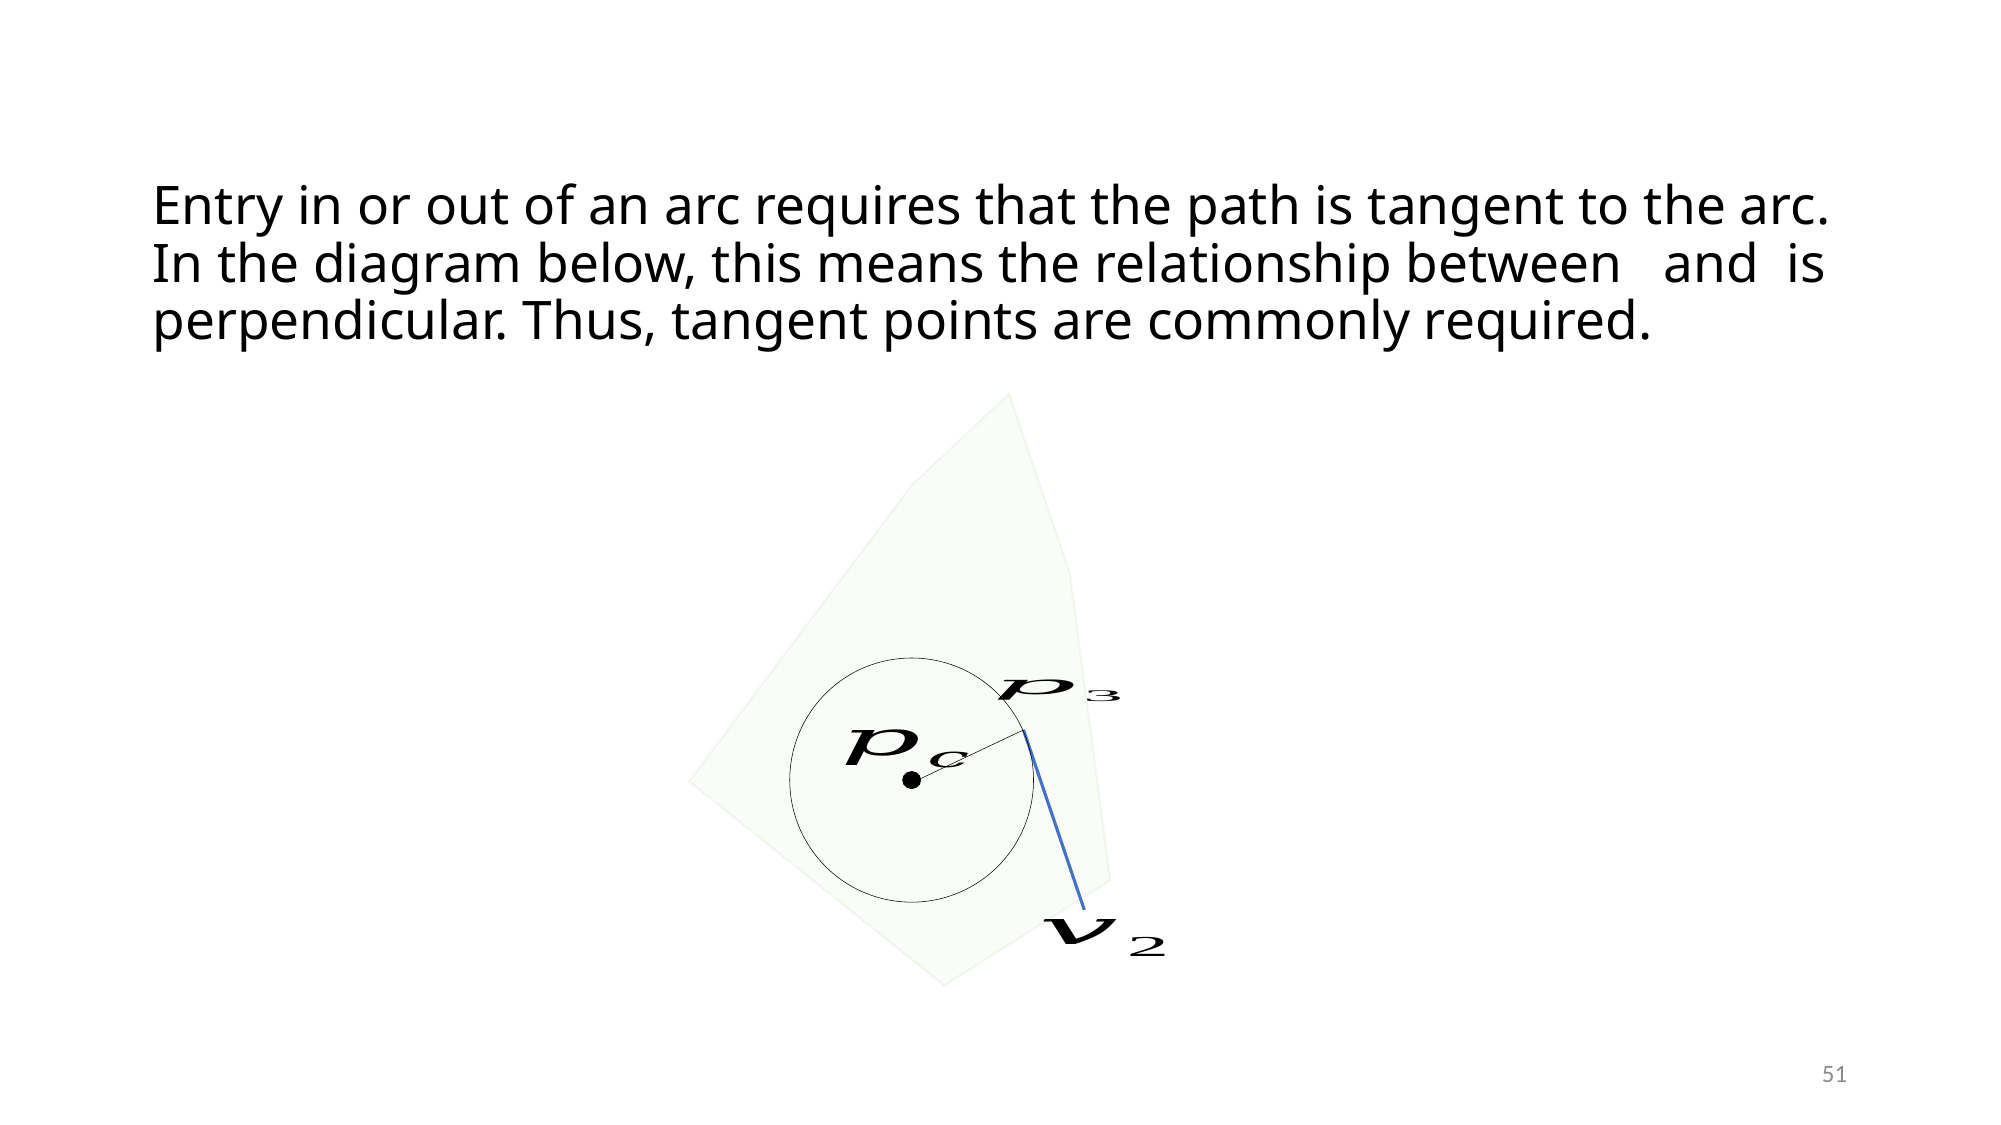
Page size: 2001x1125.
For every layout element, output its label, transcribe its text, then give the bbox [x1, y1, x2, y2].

text_box [788, 656, 1024, 904]
text_box [687, 391, 1112, 987]
slide_number 51 [1412, 1042, 1863, 1103]
text_box [902, 774, 919, 790]
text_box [905, 729, 1024, 786]
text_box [1023, 729, 1085, 910]
